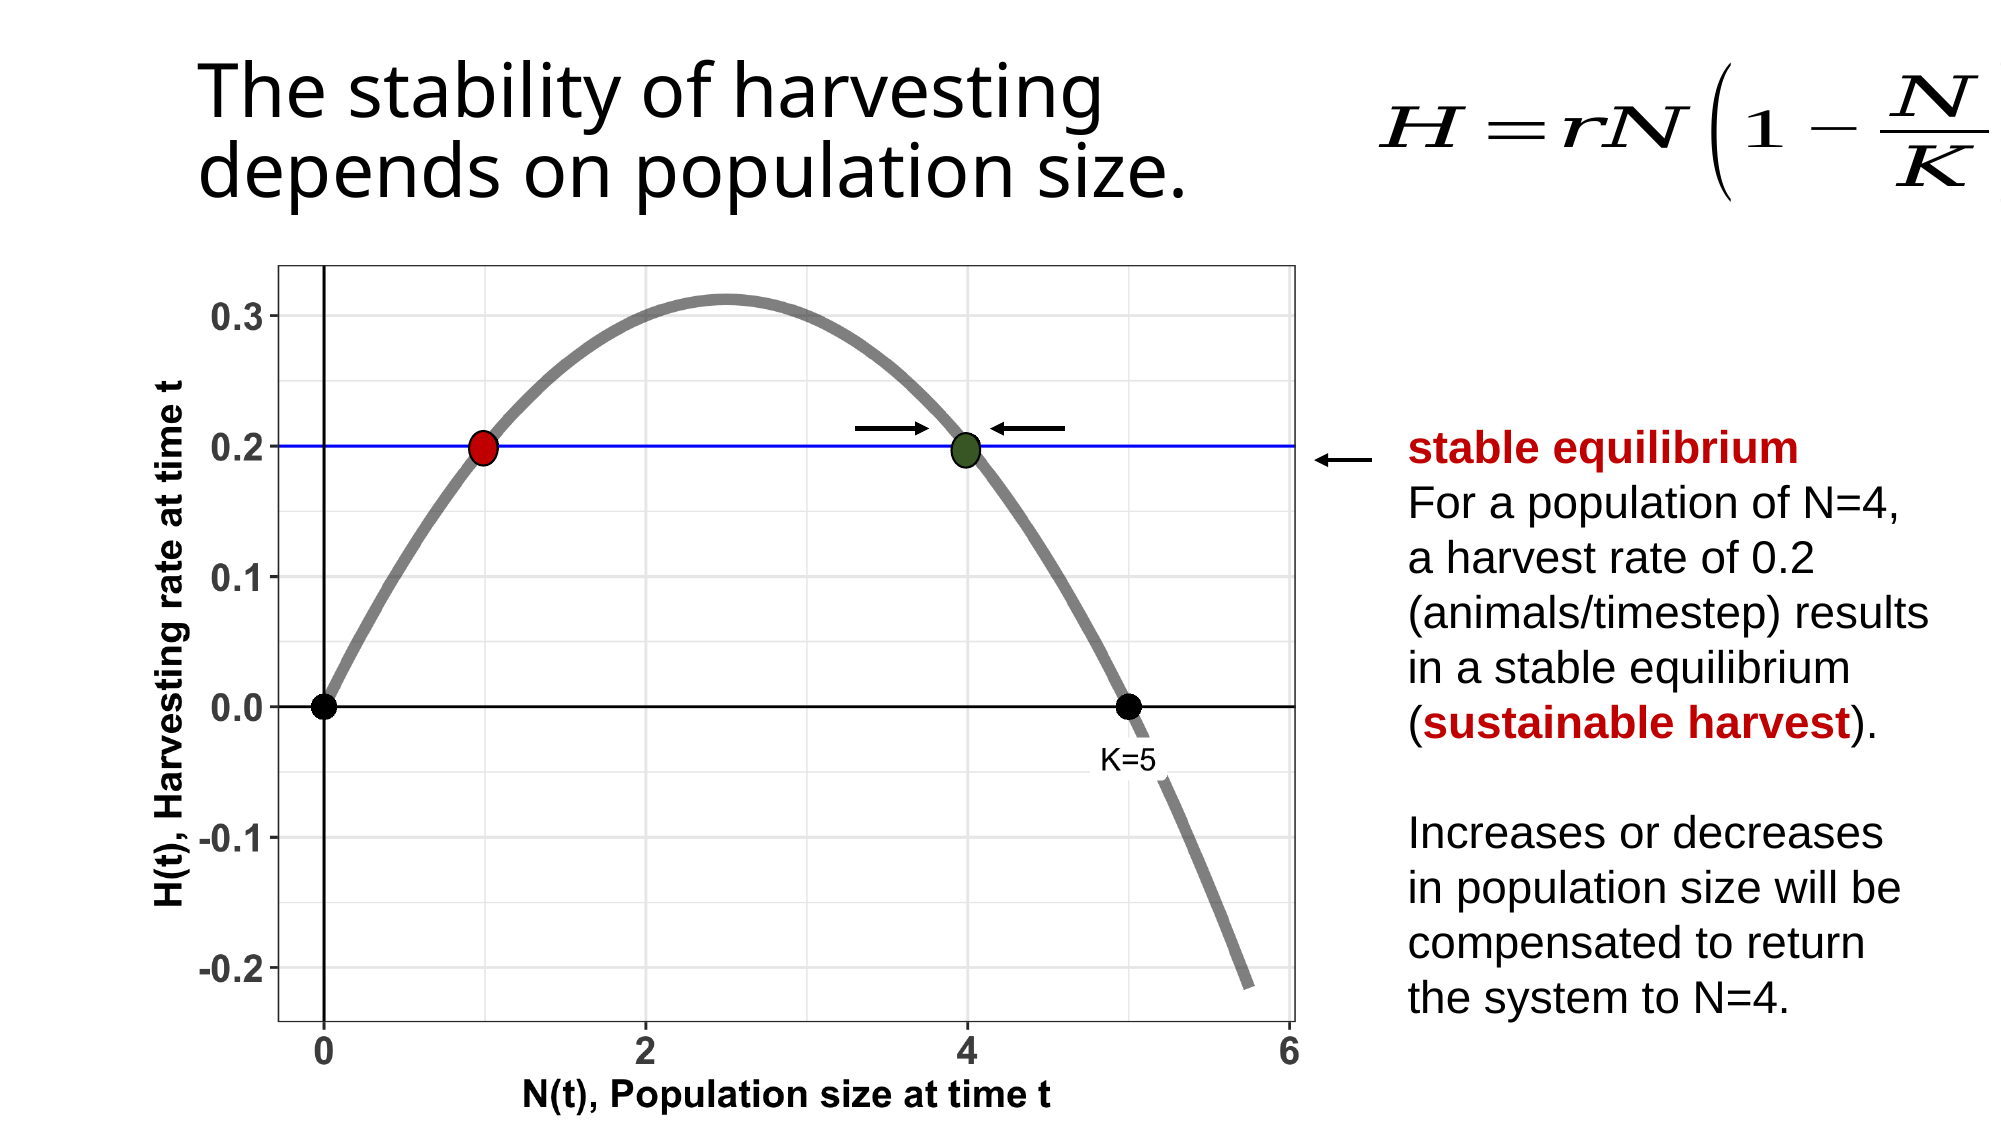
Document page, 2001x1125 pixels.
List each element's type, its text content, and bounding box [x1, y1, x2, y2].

picture [138, 250, 1310, 1125]
text_box stable equilibrium For a population of N=4, a harvest rate of 0.2 (animals/timestep) results in a stable equilibrium (sustainable harvest). Increases or decreases in population size will be compensated to return the system to N=4. [1392, 410, 1945, 1030]
text_box The stability of harvesting depends on population size. [182, 24, 1310, 242]
